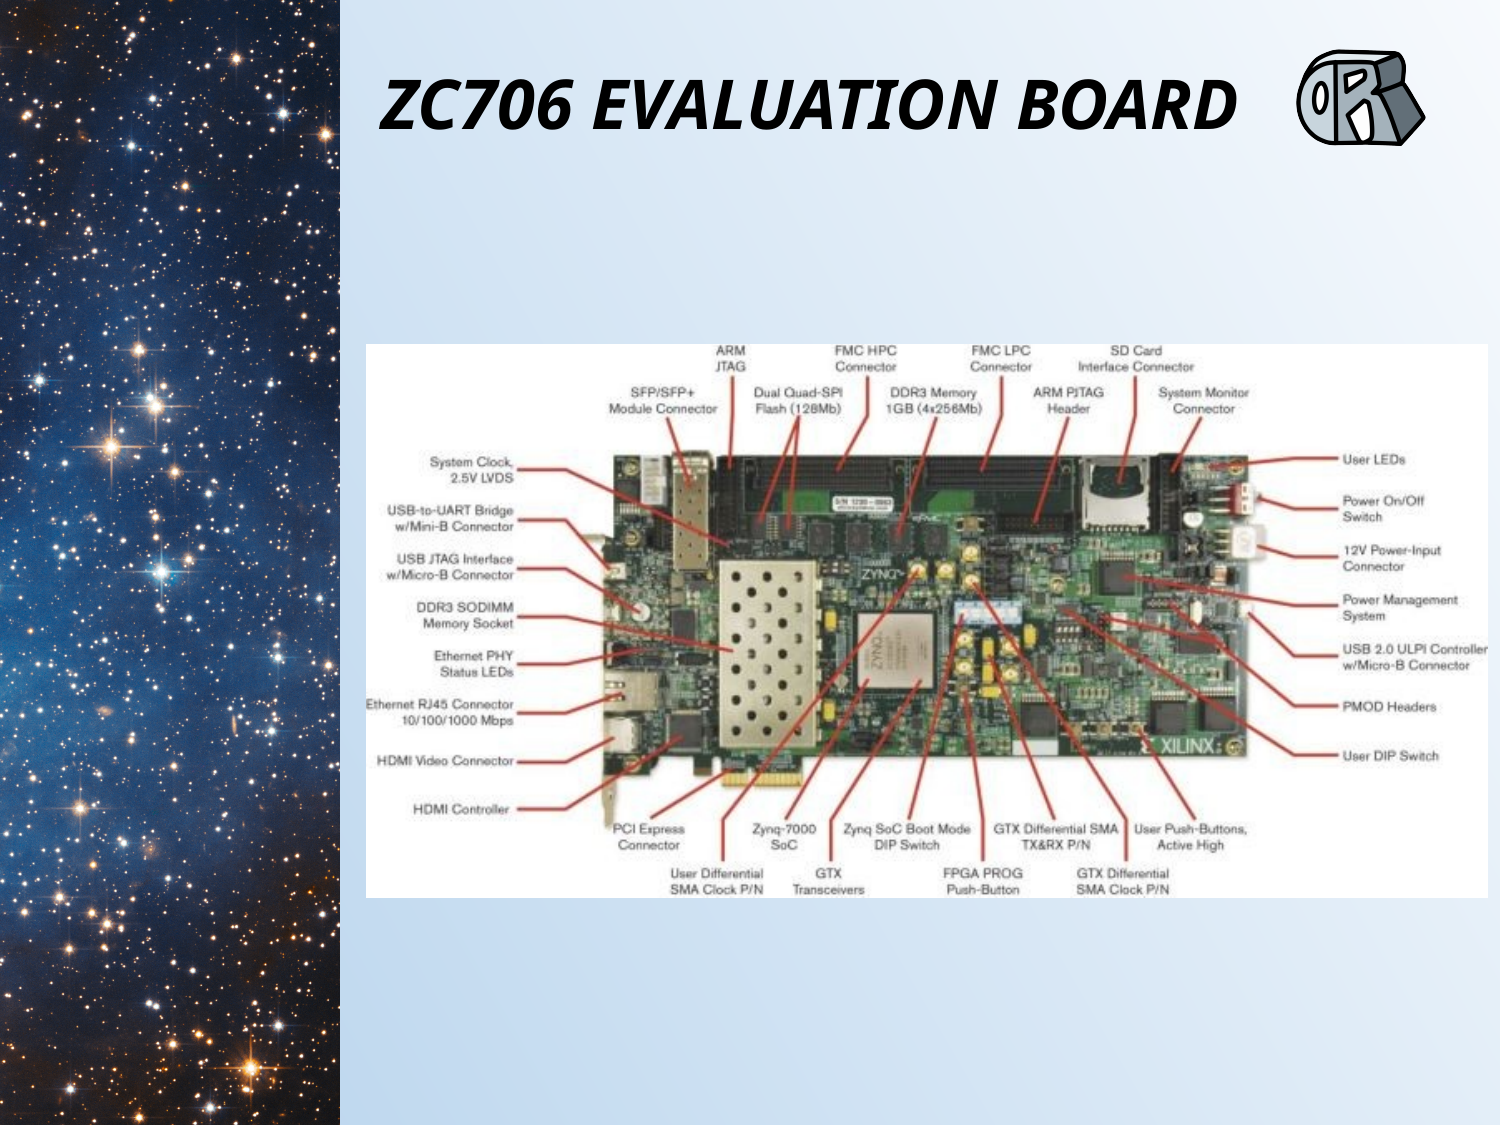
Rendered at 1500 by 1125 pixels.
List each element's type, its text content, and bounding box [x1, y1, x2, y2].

picture [0, 0, 340, 1125]
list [366, 344, 1488, 898]
picture [1260, 0, 1458, 197]
title ZC706 EVALUATION BOARD [366, 59, 1397, 156]
